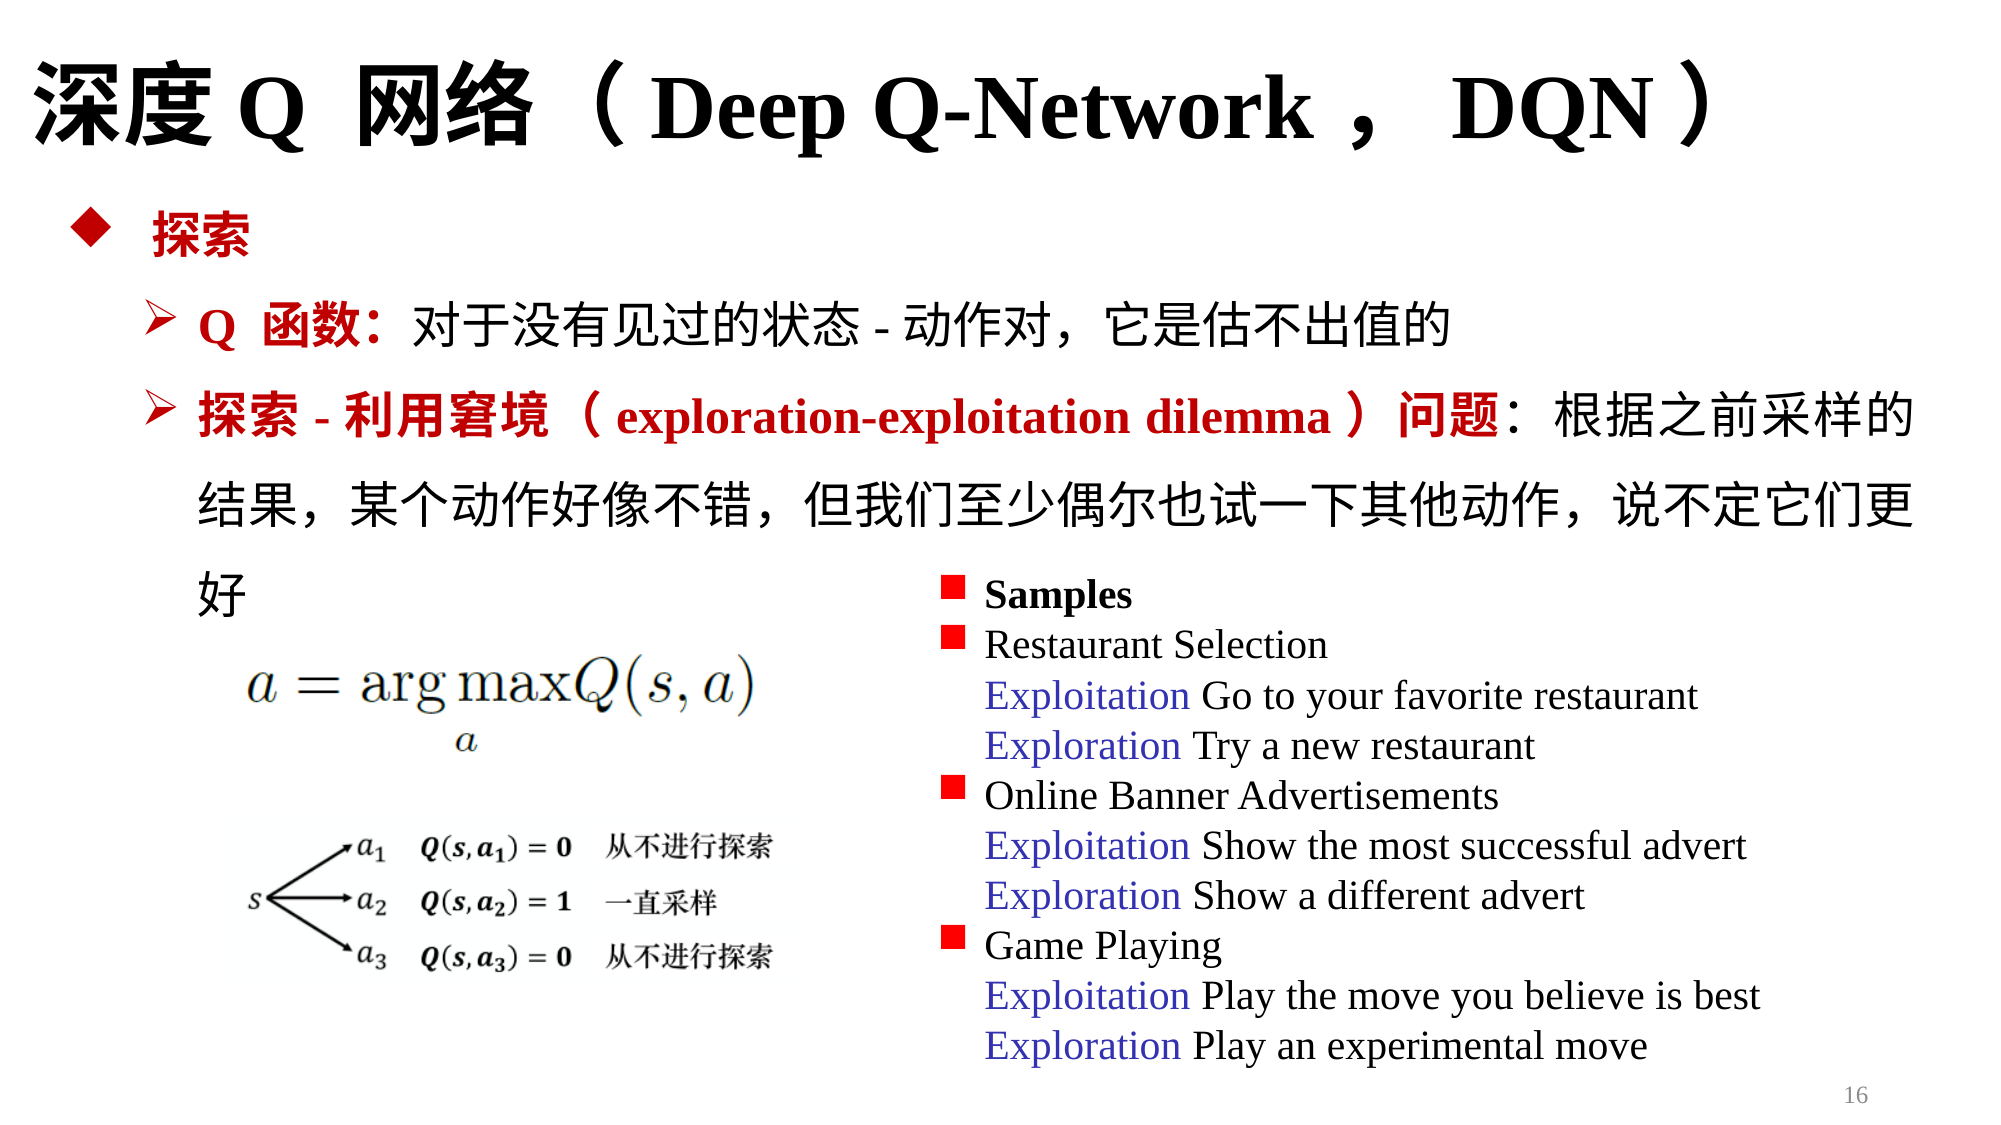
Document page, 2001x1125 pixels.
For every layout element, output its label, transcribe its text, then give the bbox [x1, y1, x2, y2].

picture [206, 626, 791, 763]
text_box 探索 Q 函数：对于没有见过的状态-动作对，它是估不出值的 探索-利用窘境（exploration-exploitation dilemma）问题：根据之前采样的结果，某个动作好像不错，但我们至少偶尔也试一下其他动作，说不定它们更好 [51, 218, 1930, 632]
text_box [1433, 1075, 1884, 1124]
picture [219, 806, 807, 991]
text_box 深度Q 网络（Deep Q-Network，DQN） [16, 0, 1965, 218]
text_box Samples Restaurant Selection Exploitation Go to your favorite restaurant Exploration Try a new restaurant Online Banner Advertisements Exploitation Show the most successful advert Exploration Show a different advert Game Playing Exploitation Play the move you believe is best Exploration Play an experimental move [922, 559, 1974, 1075]
